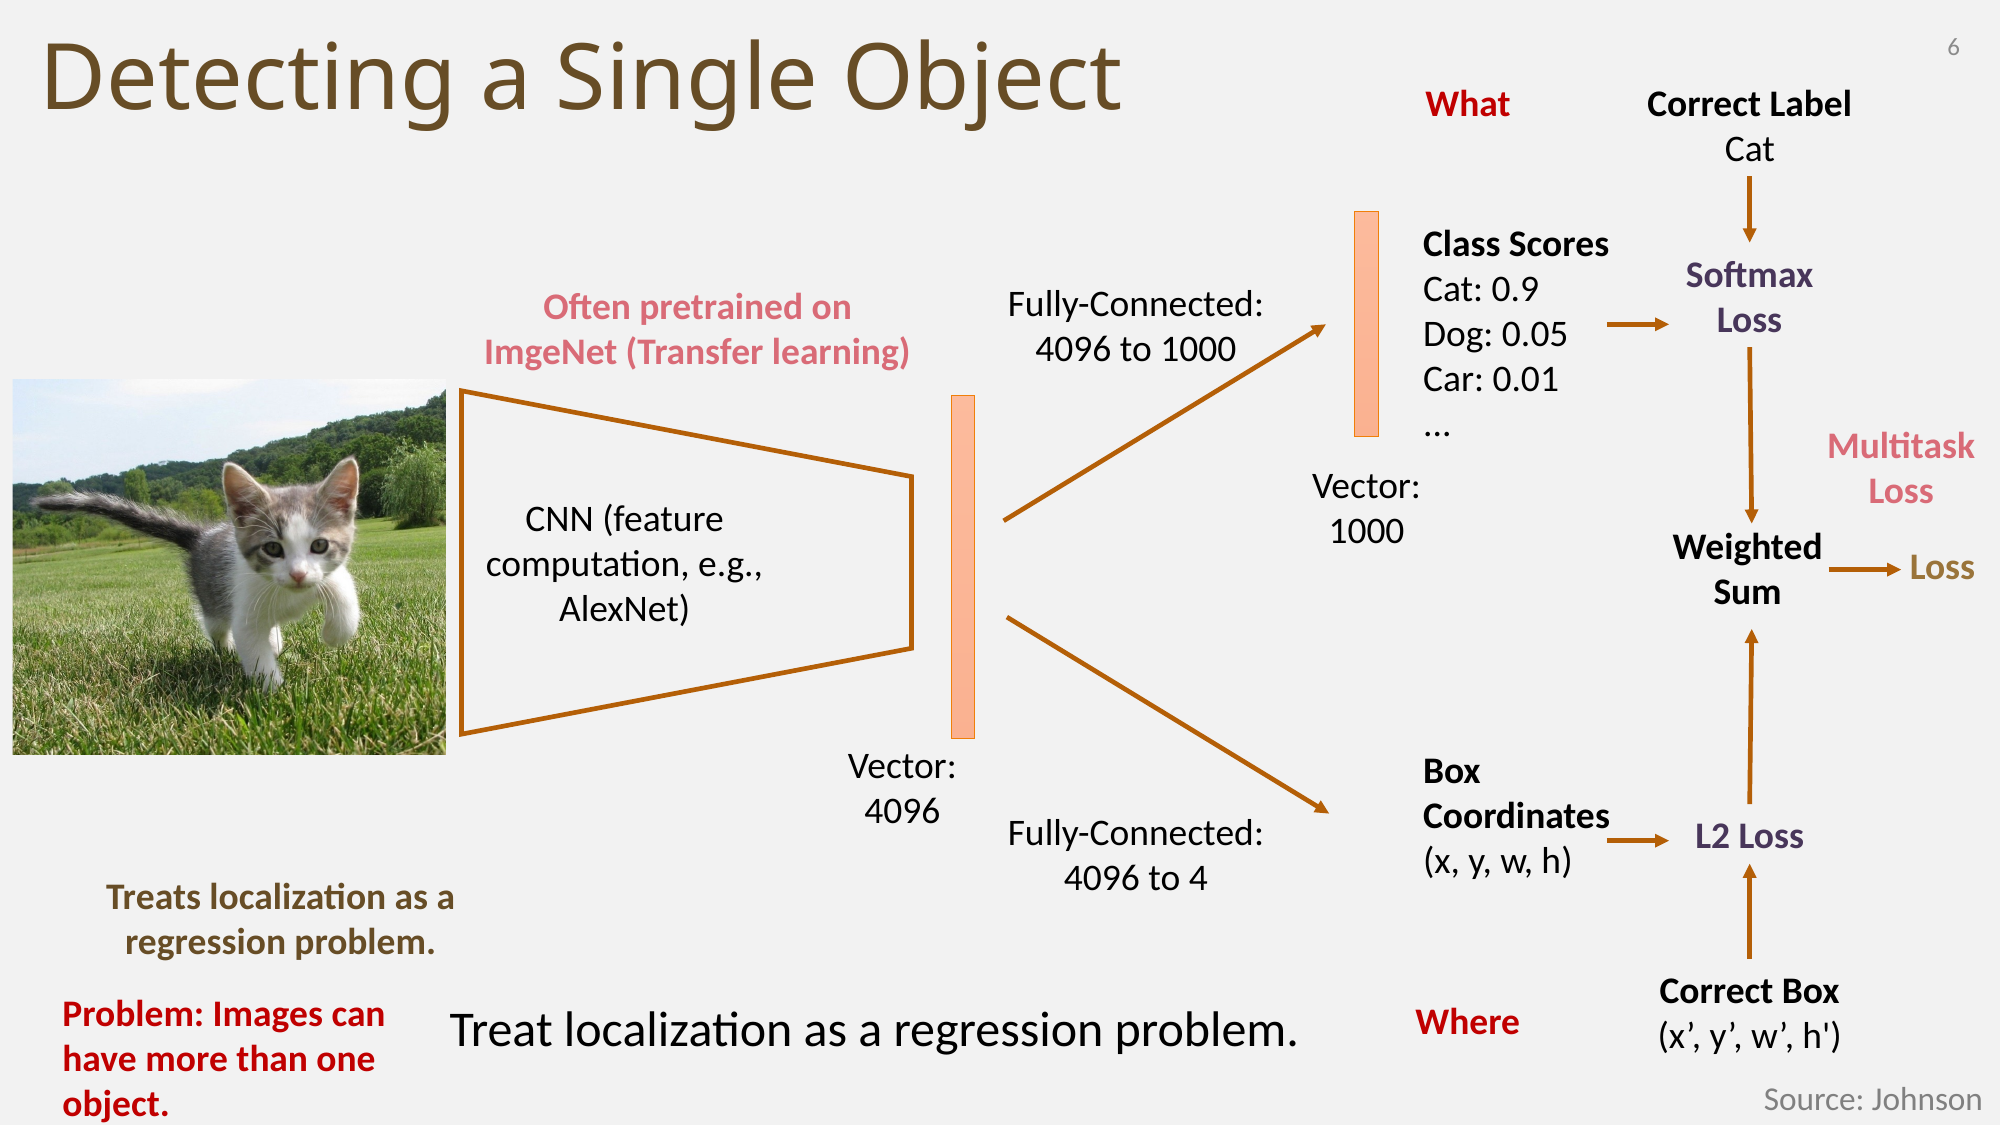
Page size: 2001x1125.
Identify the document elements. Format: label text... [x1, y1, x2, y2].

slide_number 6 [1889, 15, 1975, 76]
text_box Treat localization as a regression problem. [446, 989, 950, 1064]
text_box [460, 389, 913, 736]
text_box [950, 616, 1873, 1065]
picture [12, 379, 446, 755]
text_box Vector: 4096 [801, 733, 950, 839]
text_box Source: Johnson [1749, 1069, 1999, 1125]
text_box Multitask Loss [1996, 413, 2000, 519]
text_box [950, 71, 1873, 560]
text_box CNN (feature computation, e.g., AlexNet) [446, 486, 810, 637]
text_box [951, 560, 975, 616]
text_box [1646, 348, 1996, 804]
text_box Treats localization as a regression problem. [47, 864, 514, 970]
text_box Problem: Images can have more than one object. [47, 981, 446, 1125]
text_box Often pretrained on ImgeNet (Transfer learning) [464, 274, 931, 380]
title Detecting a Single Object [24, 15, 1975, 144]
